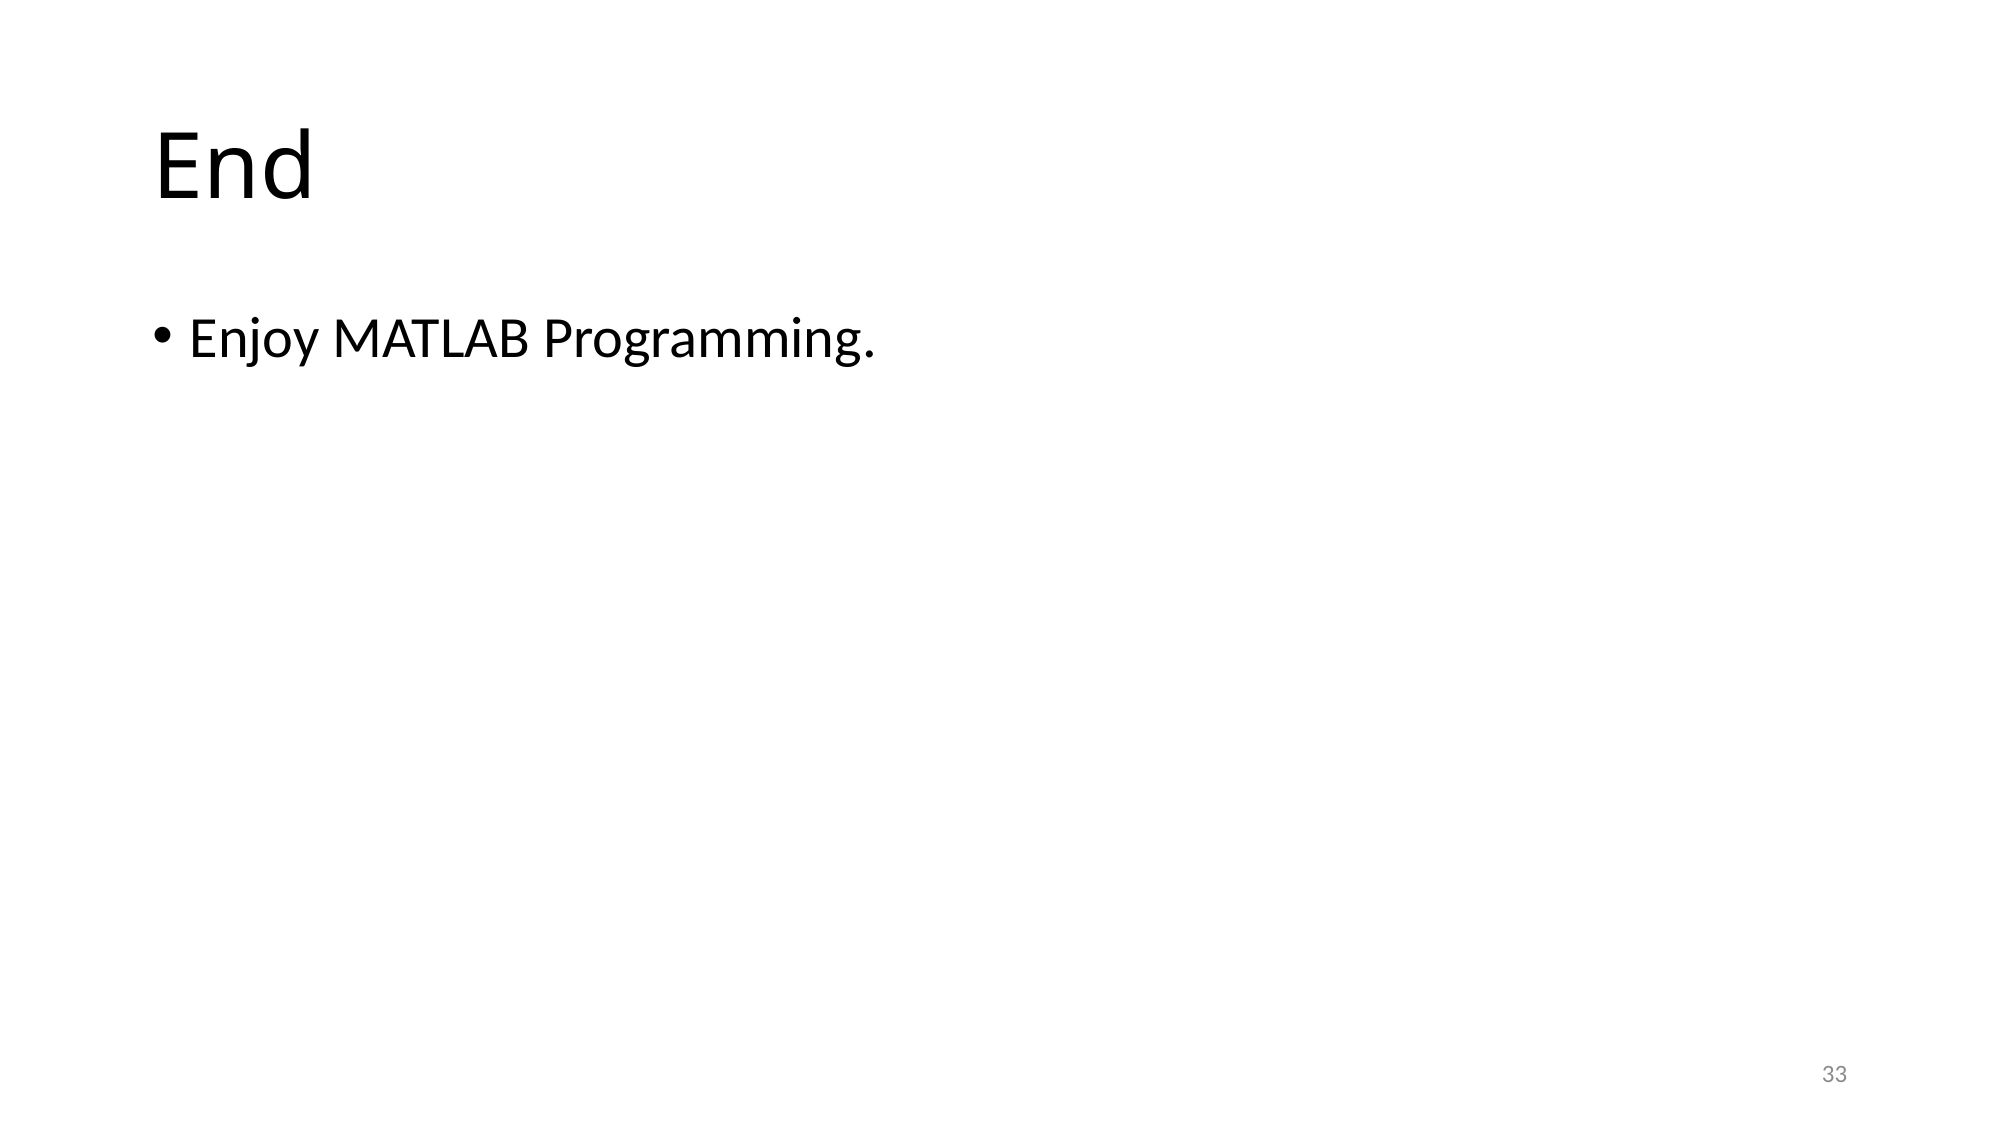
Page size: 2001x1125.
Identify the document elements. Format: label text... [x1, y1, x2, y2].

slide_number 33 [1412, 1042, 1863, 1103]
title End [137, 59, 1863, 278]
list Enjoy MATLAB Programming. [137, 299, 1863, 1014]
